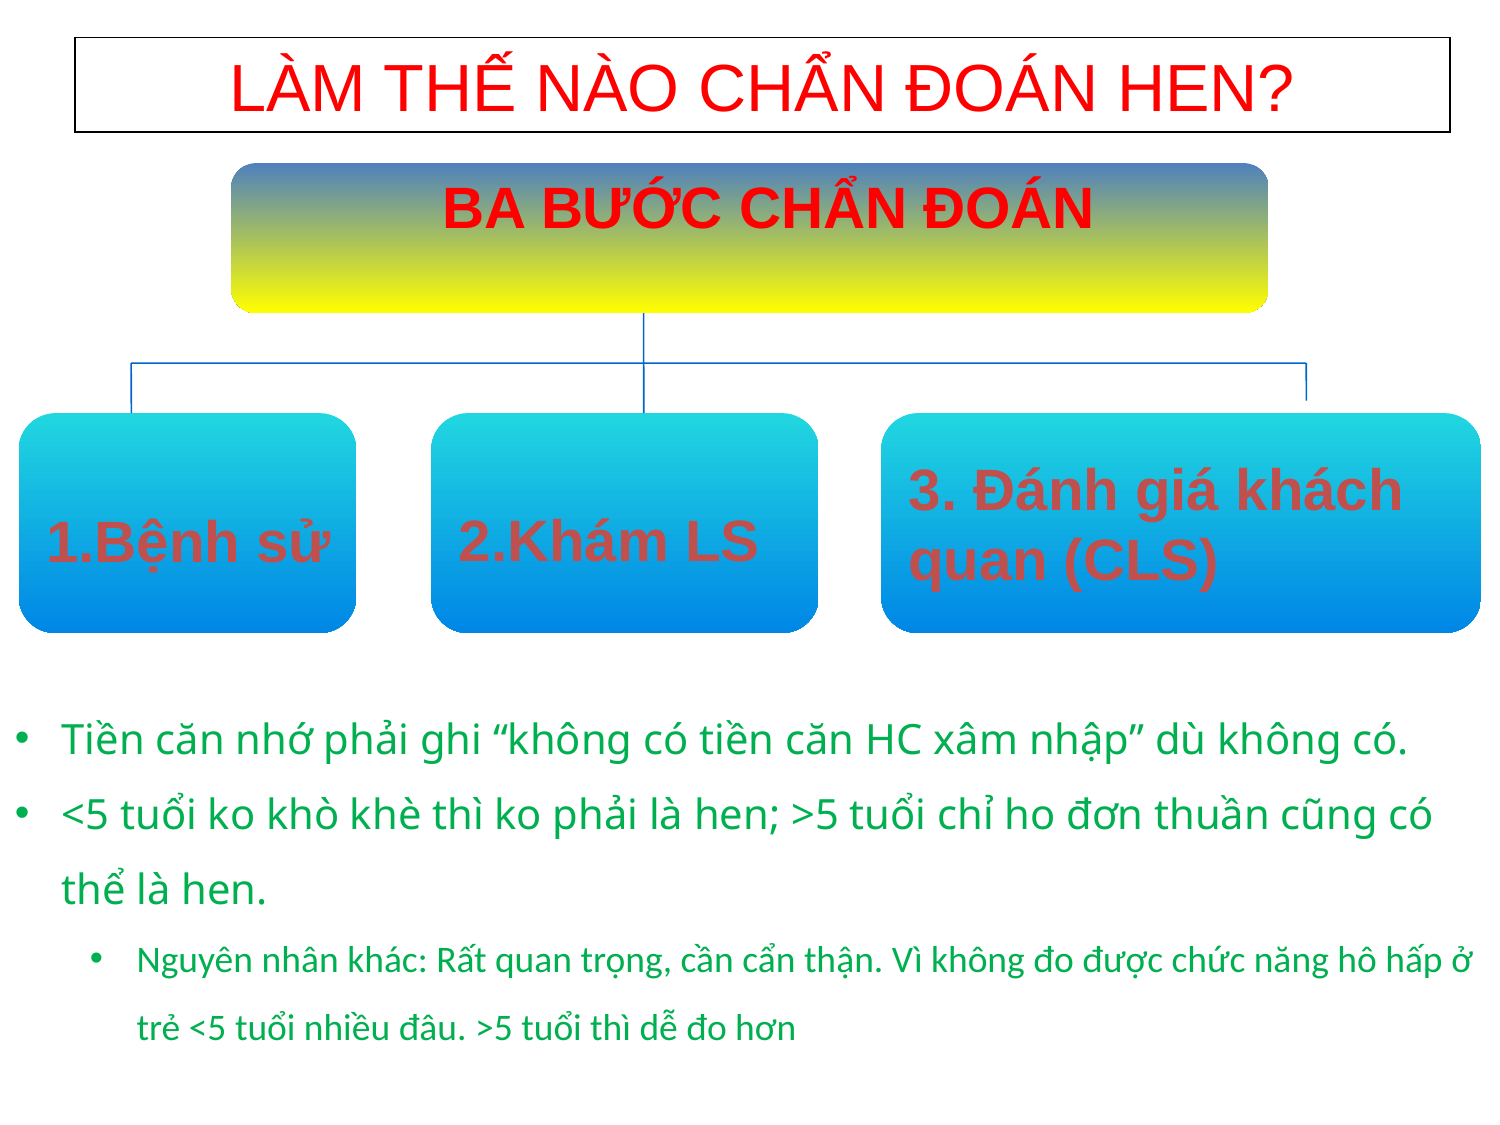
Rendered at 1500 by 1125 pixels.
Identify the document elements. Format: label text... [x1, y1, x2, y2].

text_box Tiền căn nhớ phải ghi “không có tiền căn HC xâm nhập” dù không có. <5 tuổi ko khò khè thì ko phải là hen; >5 tuổi chỉ ho đơn thuần cũng có thể là hen. Nguyên nhân khác: Rất quan trọng, cần cẩn thận. Vì không đo được chức năng hô hấp ở trẻ <5 tuổi nhiều đâu. >5 tuổi thì dễ đo hơn [0, 680, 1499, 1055]
text_box LÀM THẾ NÀO CHẨN ĐOÁN HEN? [75, 37, 1450, 133]
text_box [18, 162, 1482, 634]
